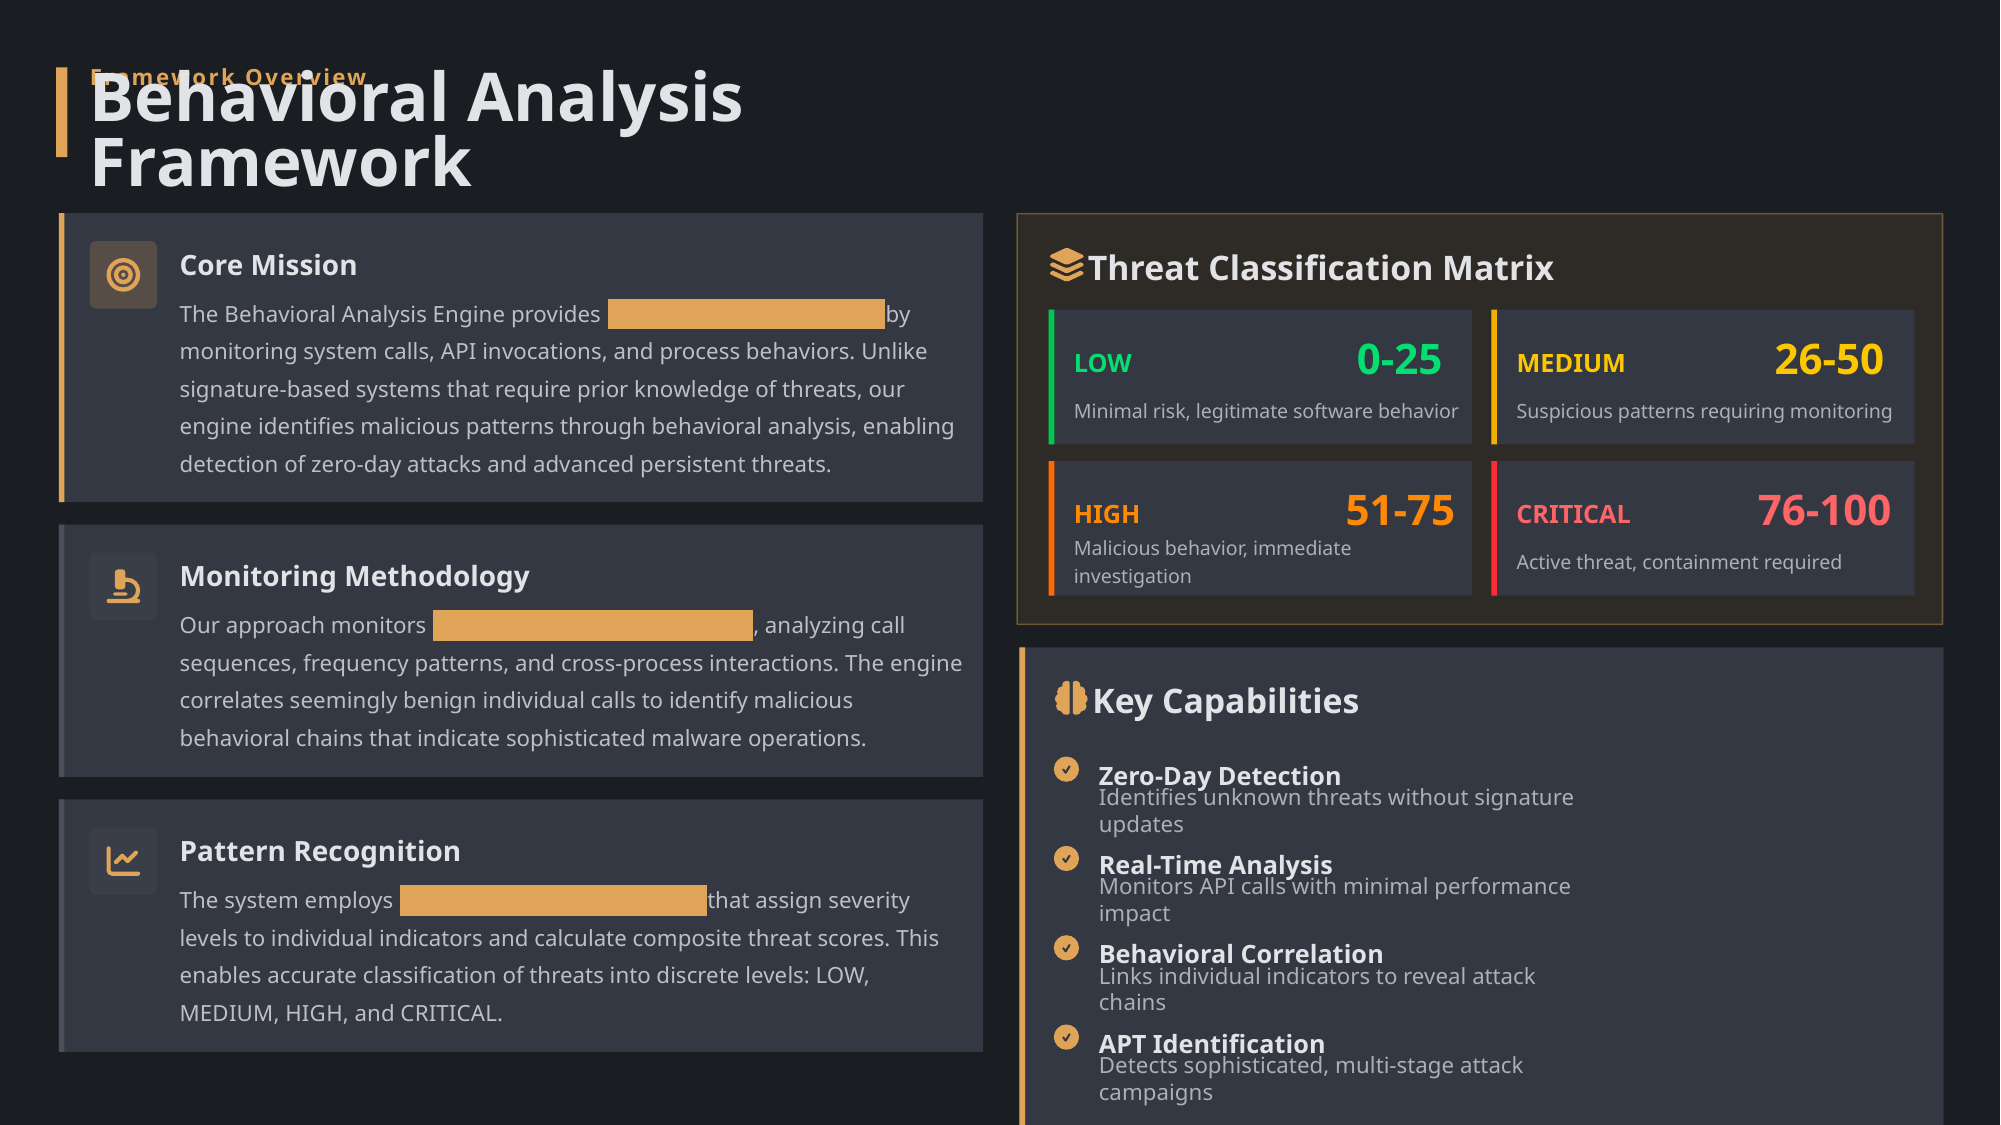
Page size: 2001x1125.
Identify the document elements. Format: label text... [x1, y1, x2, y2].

text_box [1491, 461, 1497, 596]
text_box [58, 524, 65, 777]
text_box [106, 846, 141, 876]
text_box [1017, 213, 1943, 625]
text_box [1497, 461, 1915, 596]
text_box Core Mission [179, 241, 970, 281]
text_box Monitoring Methodology [179, 552, 970, 592]
text_box Monitors API calls with minimal performance impact [1098, 885, 1617, 914]
text_box Minimal risk, legitimate software behavior [1073, 393, 1460, 422]
text_box Suspicious patterns requiring monitoring [1516, 393, 1903, 422]
text_box Key Capabilities [1092, 675, 1933, 721]
text_box [1072, 680, 1088, 715]
text_box [1055, 461, 1473, 596]
text_box [1053, 756, 1080, 782]
text_box 51-75 [1345, 483, 1471, 535]
text_box [1048, 309, 1055, 445]
text_box Behavioral Correlation [1098, 929, 1582, 969]
text_box [106, 569, 141, 604]
text_box [1050, 262, 1084, 273]
text_box HIGH [1073, 489, 1149, 529]
text_box Detects sophisticated, multi-stage attack campaigns [1098, 1063, 1614, 1092]
text_box APT Identification [1098, 1018, 1615, 1059]
text_box [1053, 1024, 1080, 1050]
text_box [1053, 935, 1080, 961]
text_box Links individual indicators to reveal attack chains [1098, 974, 1580, 1003]
text_box [65, 213, 984, 503]
text_box [1054, 680, 1070, 715]
text_box [58, 799, 65, 1052]
text_box [65, 524, 984, 777]
text_box [89, 241, 158, 309]
text_box [1048, 461, 1055, 596]
text_box [1050, 248, 1084, 265]
text_box [89, 552, 158, 620]
text_box Active threat, containment required [1516, 545, 1903, 574]
text_box [1491, 309, 1497, 445]
text_box MEDIUM [1516, 337, 1632, 377]
text_box Framework Overview [89, 56, 1023, 90]
text_box [1050, 270, 1084, 282]
text_box [1055, 309, 1473, 445]
text_box Pattern Recognition [179, 827, 970, 867]
text_box [89, 827, 158, 895]
text_box [65, 799, 984, 1052]
text_box [1026, 647, 1944, 1125]
text_box Our approach monitors Windows API calls in real-time , analyzing call sequences, frequency patterns, and cross-process interactions. The engine correlates seemingly benign individual calls to identify malicious behavioral chains that indicate sophisticated malware operations. [179, 603, 967, 749]
text_box [58, 213, 65, 503]
text_box Threat Classification Matrix [1087, 242, 1931, 288]
text_box 76-100 [1757, 483, 1914, 535]
text_box [106, 258, 141, 292]
text_box Behavioral Analysis Framework [89, 100, 1045, 169]
text_box CRITICAL [1516, 489, 1639, 529]
text_box [1053, 845, 1080, 872]
text_box [56, 67, 68, 158]
text_box 0-25 [1356, 332, 1471, 383]
text_box Malicious behavior, immediate investigation [1073, 545, 1460, 574]
text_box Identifies unknown threats without signature updates [1098, 795, 1625, 824]
text_box The Behavioral Analysis Engine provides proactive threat detection by monitoring system calls, API invocations, and process behaviors. Unlike signature-based systems that require prior knowledge of threats, our engine identifies malicious patterns through behavioral analysis, enabling detection of zero-day attacks and advanced persistent threats. [179, 291, 967, 474]
text_box Zero-Day Detection [1098, 750, 1626, 791]
text_box The system employs weighted scoring algorithms that assign severity levels to individual indicators and calculate composite threat scores. This enables accurate classification of threats into discrete levels: LOW, MEDIUM, HIGH, and CRITICAL. [179, 877, 967, 1024]
text_box LOW [1073, 337, 1144, 377]
text_box 26-50 [1774, 332, 1914, 383]
text_box Real-Time Analysis [1098, 840, 1618, 880]
text_box [1019, 647, 1026, 1125]
text_box [1497, 309, 1915, 445]
